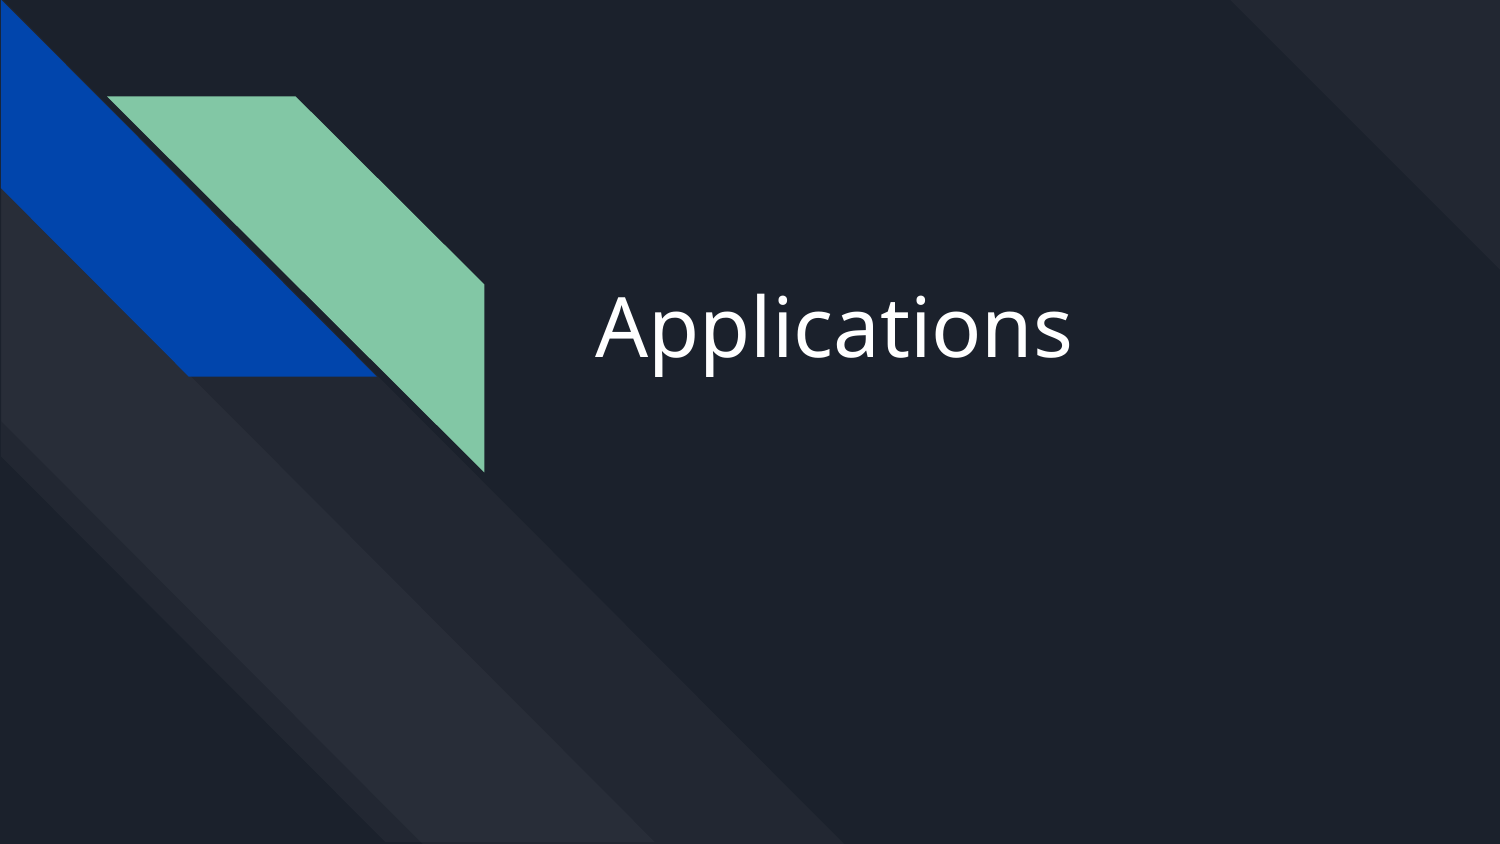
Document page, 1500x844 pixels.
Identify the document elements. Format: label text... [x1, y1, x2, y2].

title Applications [580, 258, 1404, 518]
